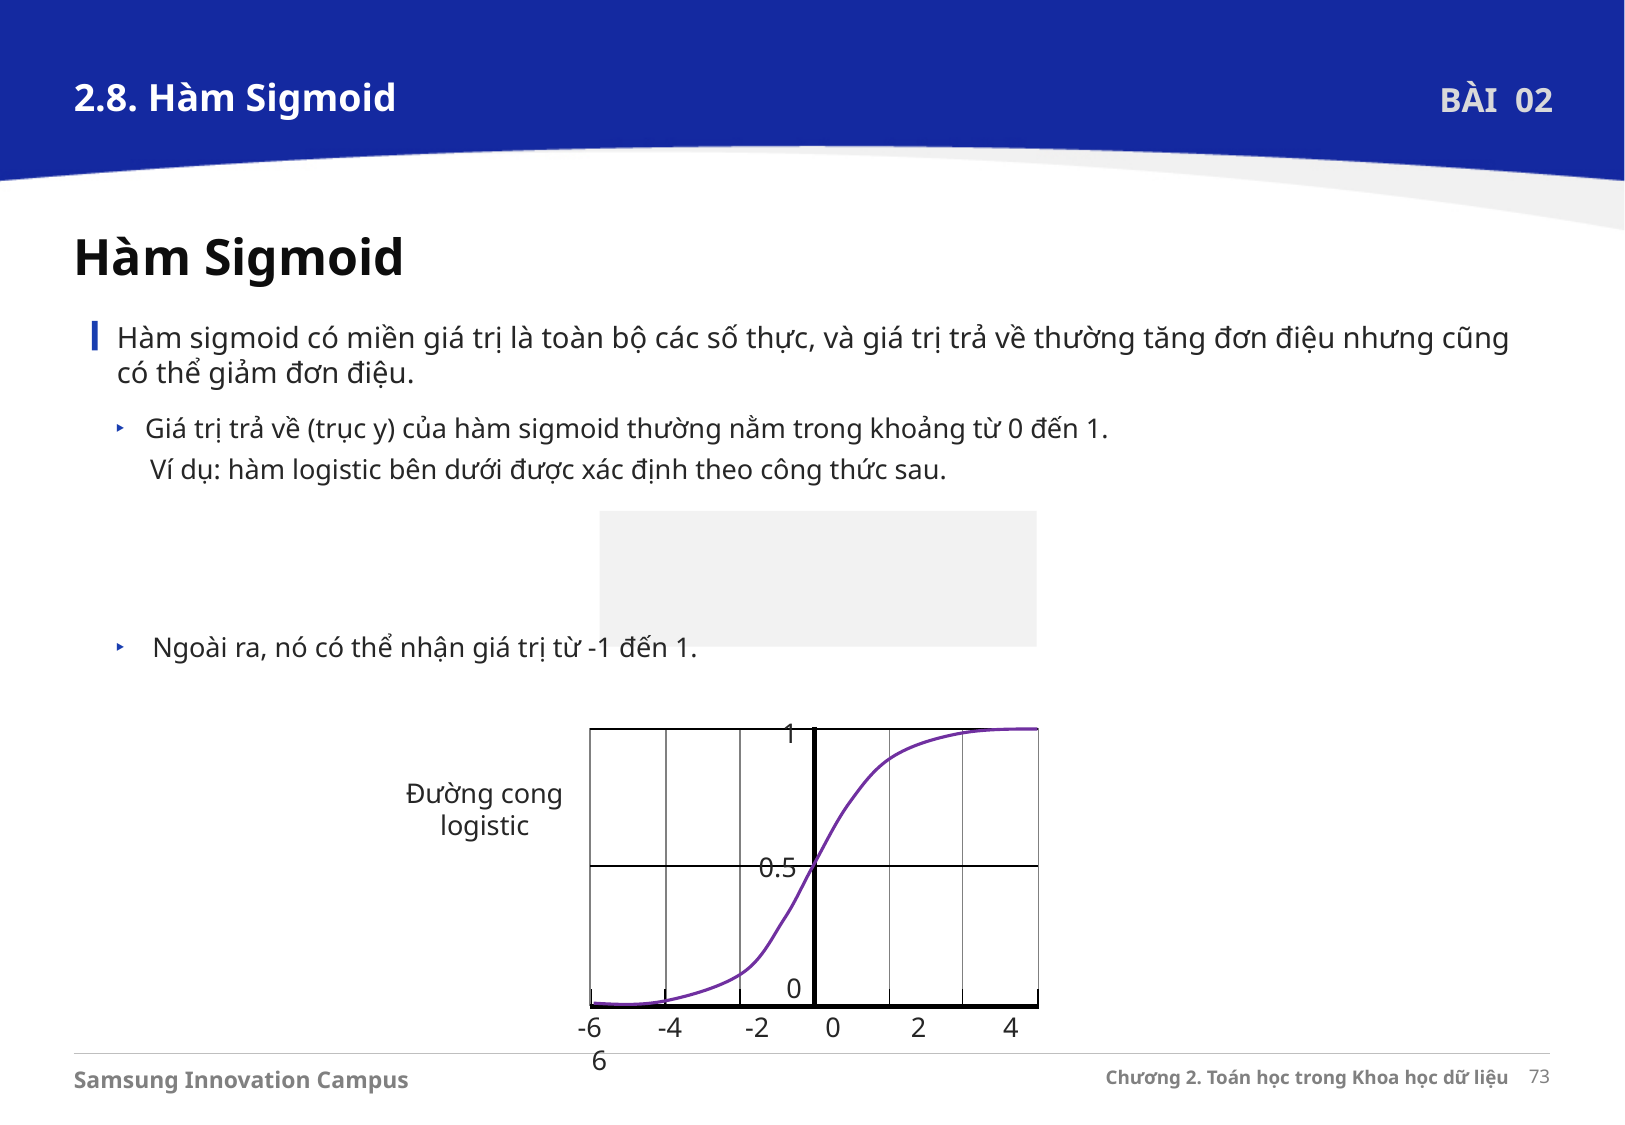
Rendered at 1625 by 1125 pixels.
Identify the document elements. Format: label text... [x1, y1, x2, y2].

picture [0, 0, 1625, 1125]
text_box Hàm Sigmoid [73, 224, 1552, 287]
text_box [91, 318, 1533, 390]
text_box [599, 510, 1038, 648]
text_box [562, 709, 1087, 1052]
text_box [73, 73, 1554, 120]
text_box Đường cong logistic [357, 768, 562, 849]
